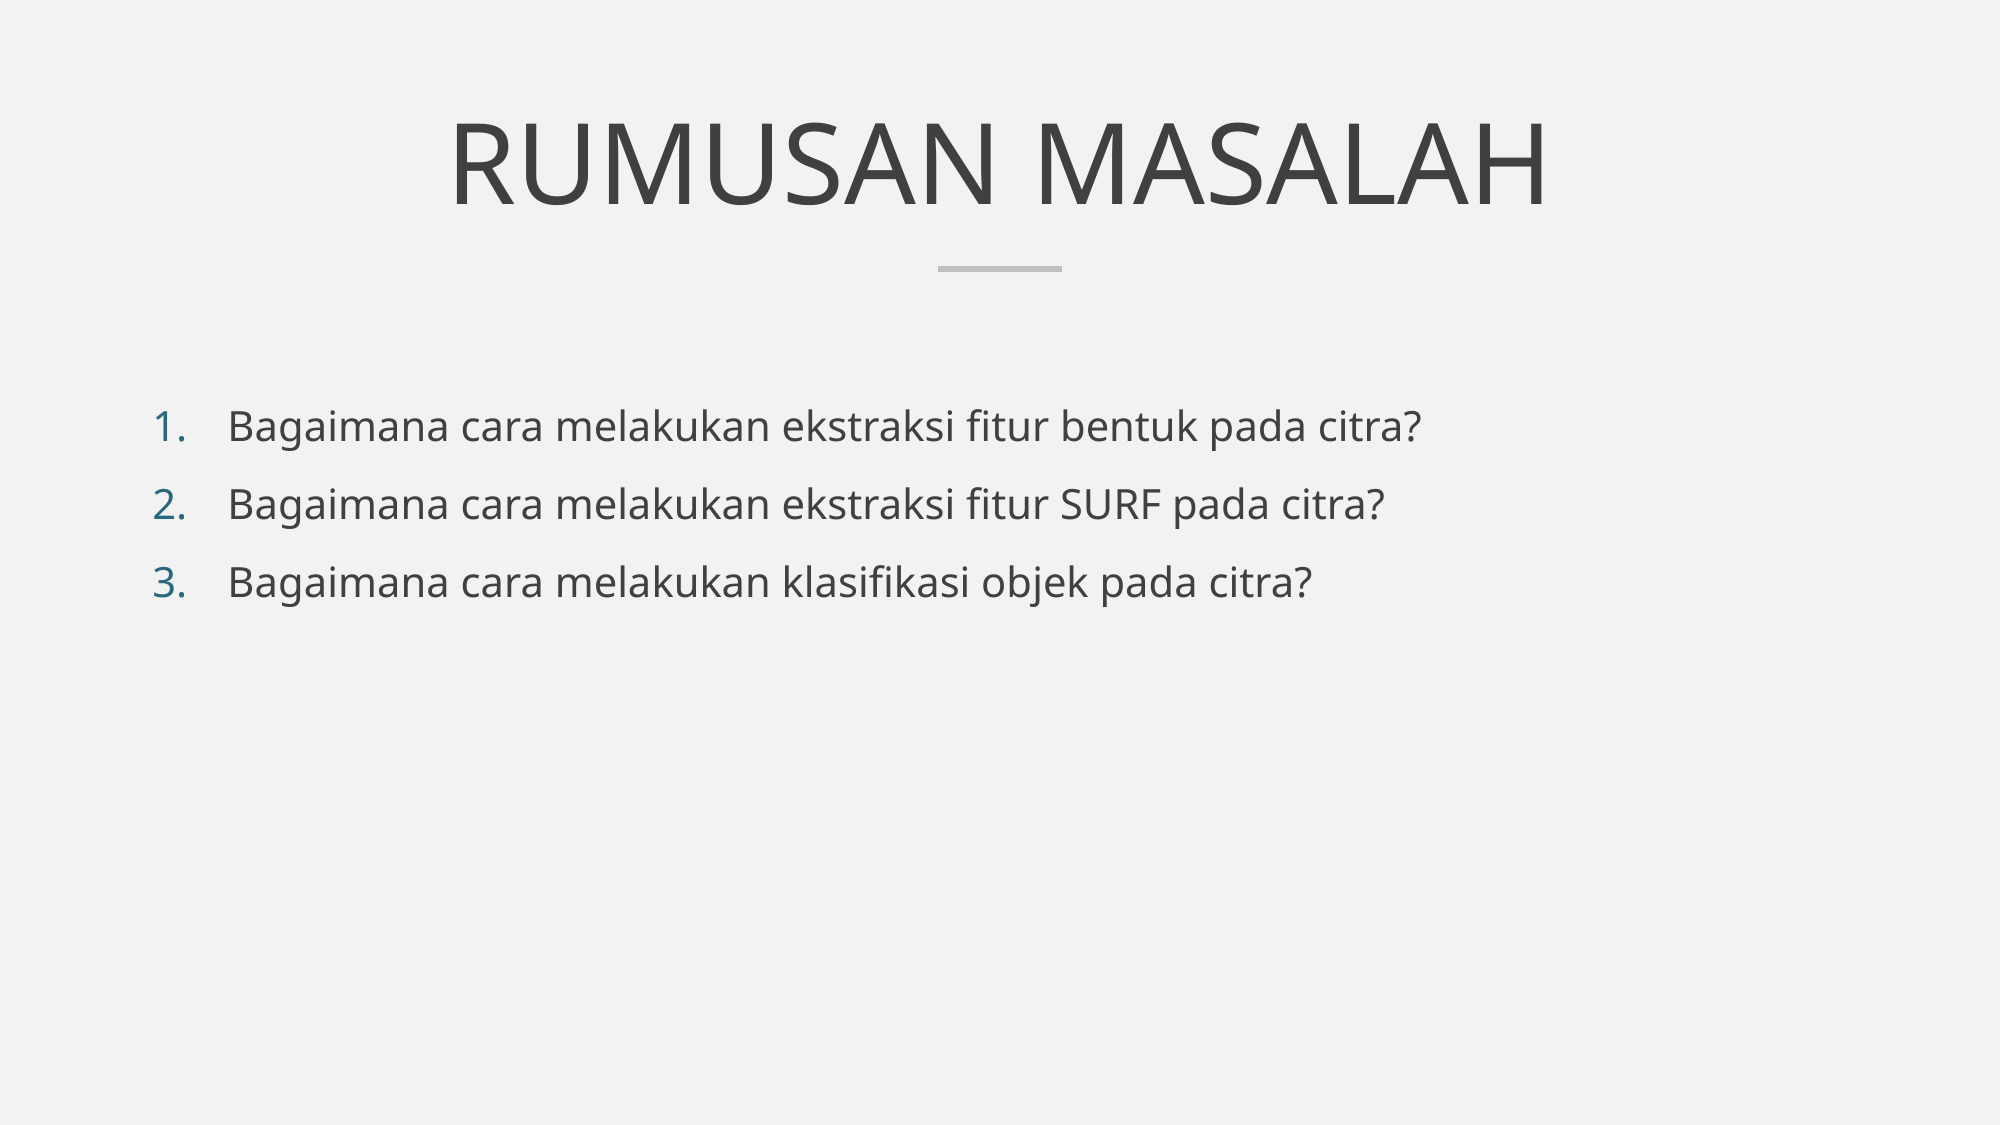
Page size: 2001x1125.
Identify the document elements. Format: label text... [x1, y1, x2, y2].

list Bagaimana cara melakukan ekstraksi fitur bentuk pada citra? Bagaimana cara melakukan ekstraksi fitur SURF pada citra? Bagaimana cara melakukan klasifikasi objek pada citra? [137, 385, 1863, 808]
title RUMUSAN MASALAH [137, 59, 1863, 278]
